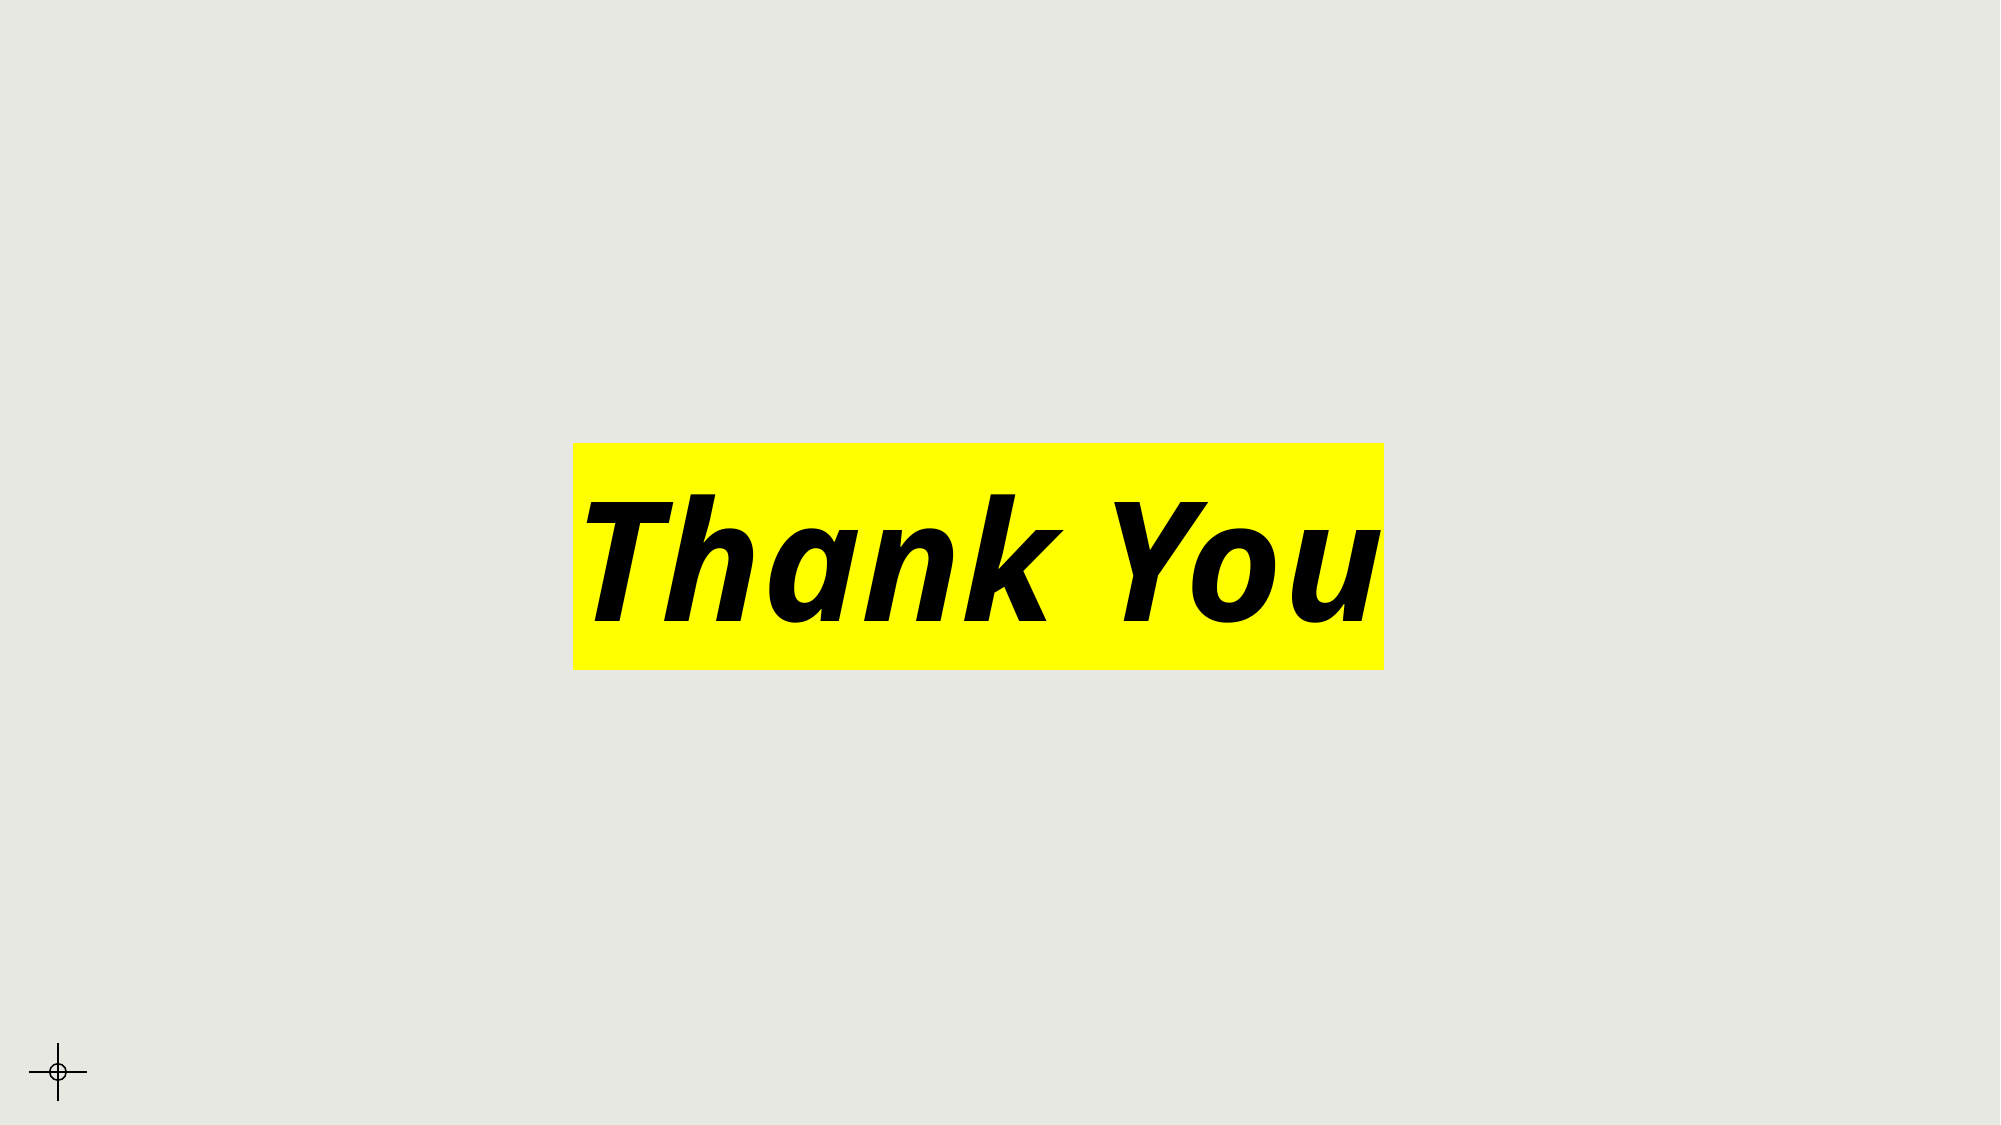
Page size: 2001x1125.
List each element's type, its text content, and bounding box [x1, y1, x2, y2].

title Thank You [200, 59, 1758, 662]
